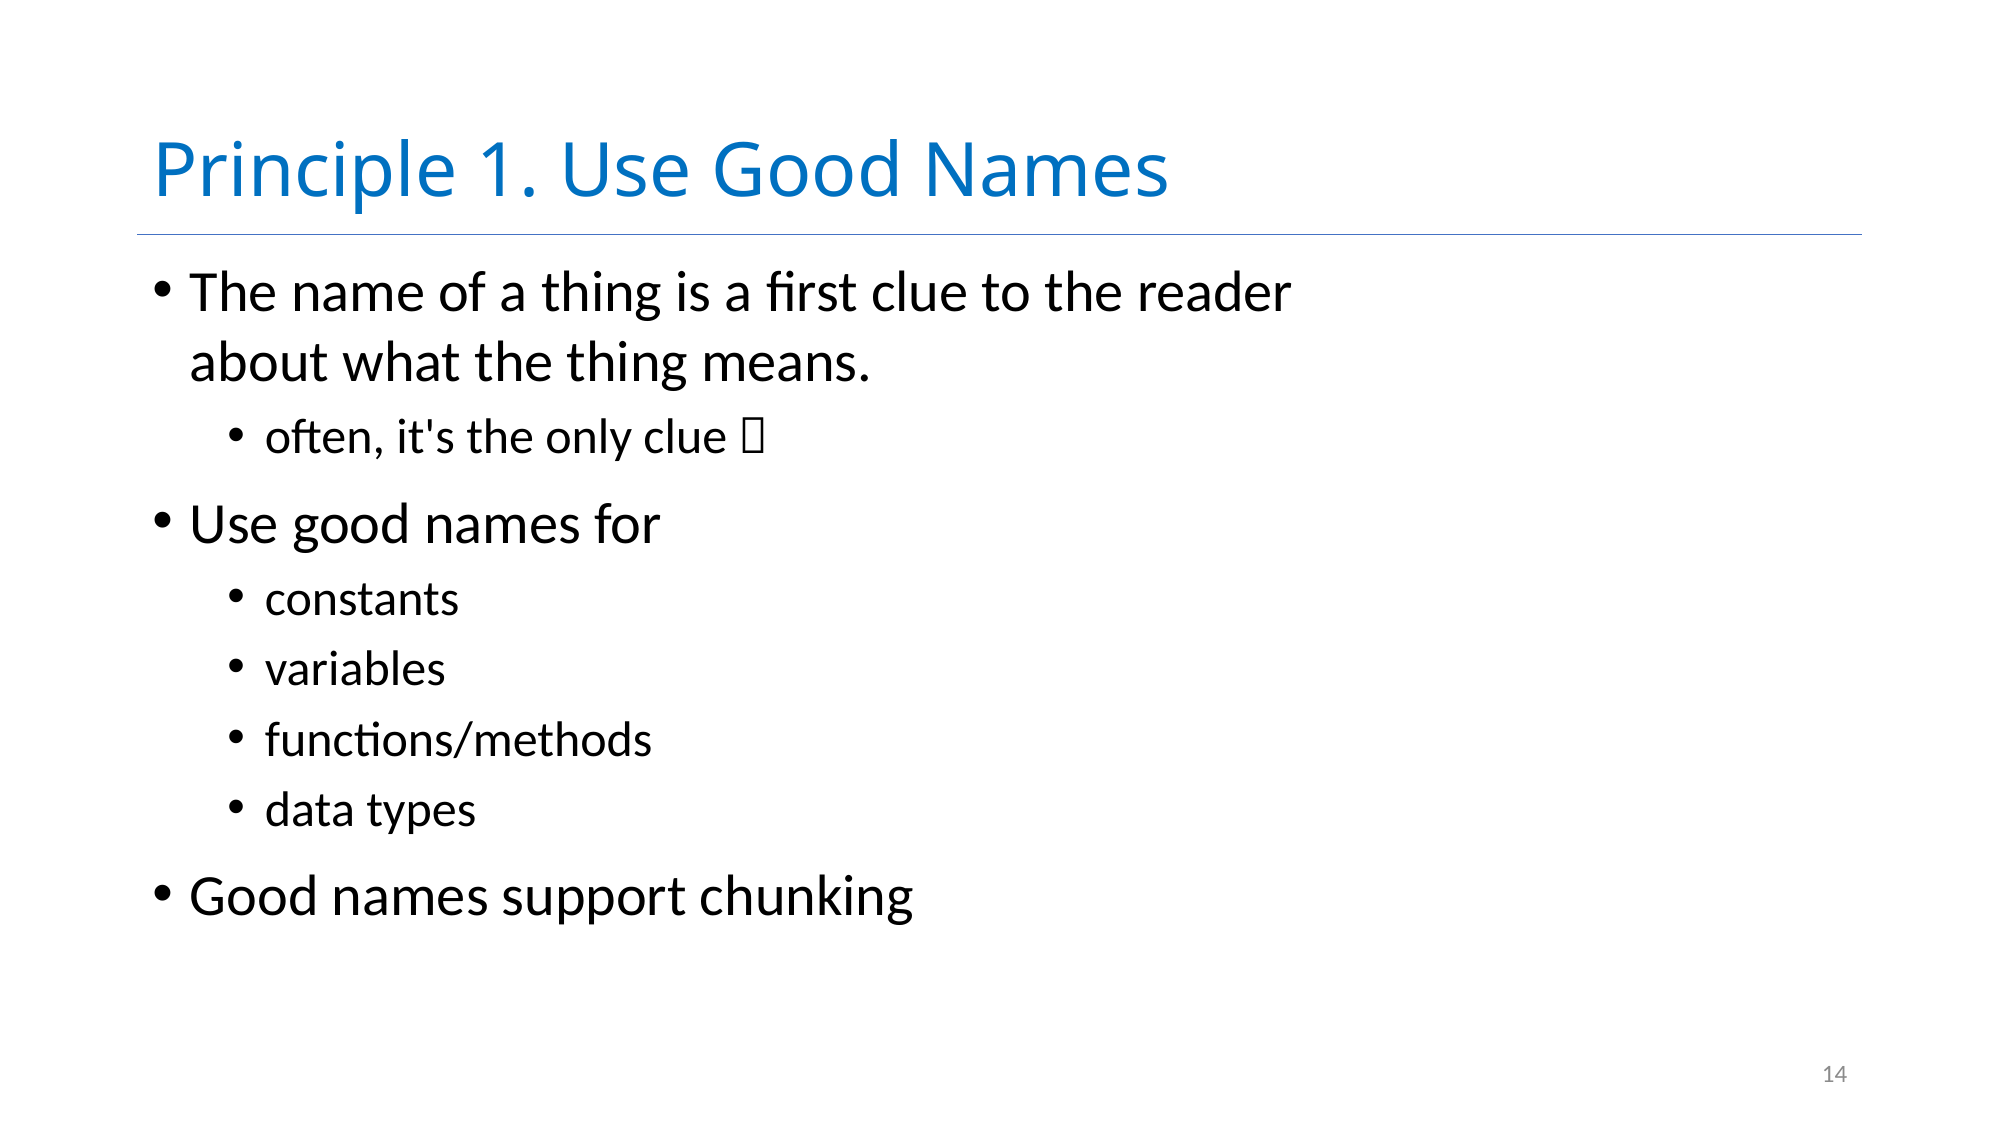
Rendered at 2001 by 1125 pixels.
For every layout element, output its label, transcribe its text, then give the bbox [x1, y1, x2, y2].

title Principle 1. Use Good Names [137, 3, 1863, 221]
list The name of a thing is a first clue to the reader about what the thing means. often, it's the only clue  Use good names for constants variables functions/methods data types Good names support chunking [137, 246, 1432, 960]
slide_number 14 [1412, 1042, 1863, 1103]
